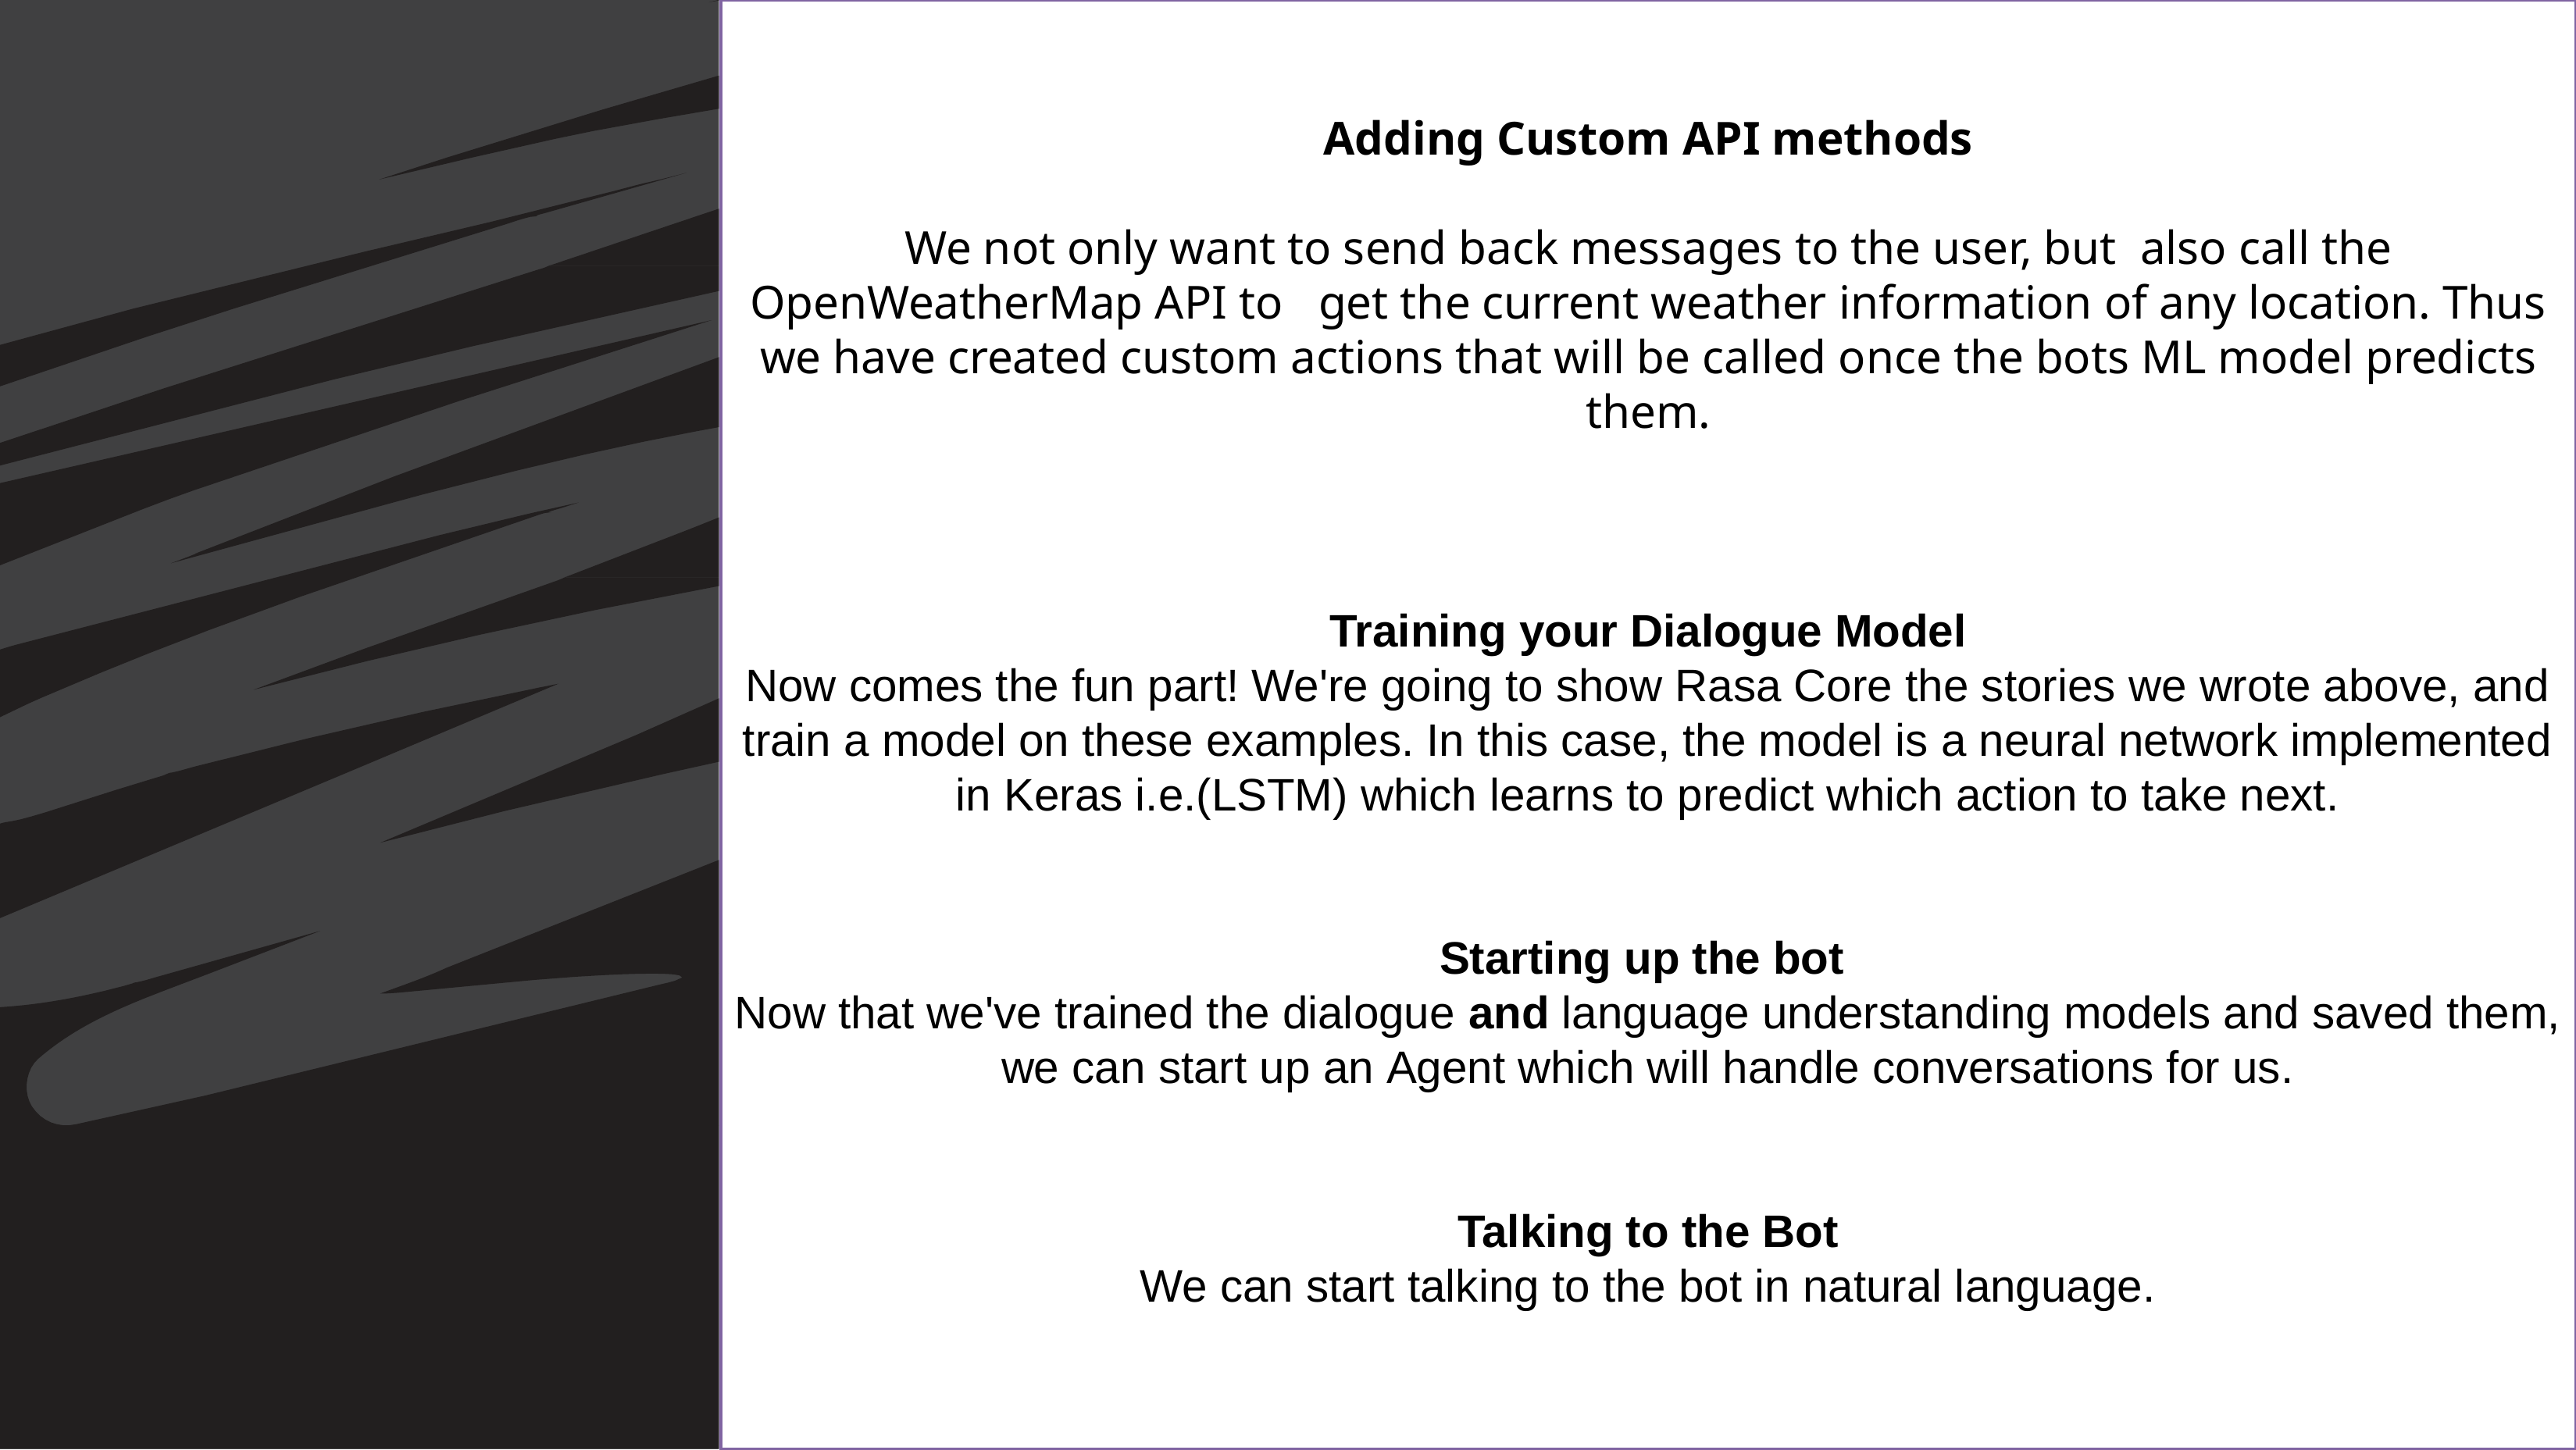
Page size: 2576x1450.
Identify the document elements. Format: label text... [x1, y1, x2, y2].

title Adding Custom API methods We not only want to send back messages to the user, but also call the OpenWeatherMap API to get the current weather information of any location. Thus we have created custom actions that will be called once the bots ML model predicts them. Training your Dialogue Model Now comes the fun part! We're going to show Rasa Core the stories we wrote above, and train a model on these examples. In this case, the model is a neural network implemented in Keras i.e.(LSTM) which learns to predict which action to take next. Starting up the bot Now that we've trained the dialogue and language understanding models and saved them, we can start up an Agent which will handle conversations for us. Talking to the Bot We can start talking to the bot in natural language. [720, 0, 2576, 1450]
